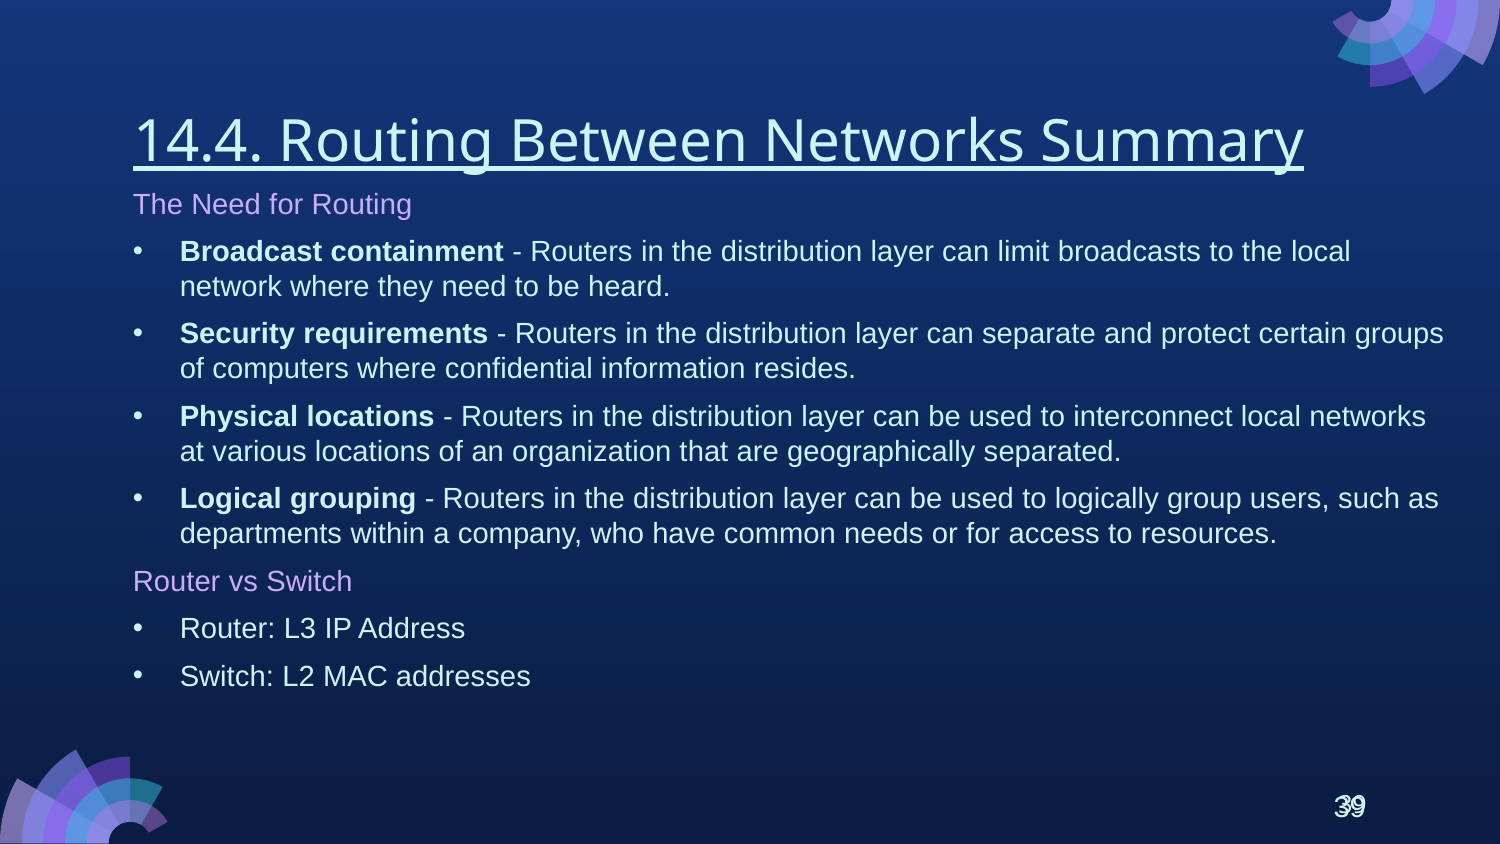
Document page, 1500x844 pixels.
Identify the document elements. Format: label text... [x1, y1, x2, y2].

text_box The Need for Routing Broadcast containment - Routers in the distribution layer can limit broadcasts to the local network where they need to be heard. Security requirements - Routers in the distribution layer can separate and protect certain groups of computers where confidential information resides. Physical locations - Routers in the distribution layer can be used to interconnect local networks at various locations of an organization that are geographically separated. Logical grouping - Routers in the distribution layer can be used to logically group users, such as departments within a company, who have common needs or for access to resources. Router vs Switch Router: L3 IP Address Switch: L2 MAC addresses [118, 177, 1469, 700]
footer 39 [875, 783, 1382, 829]
title 14.4. Routing Between Networks Summary [118, 88, 1486, 183]
